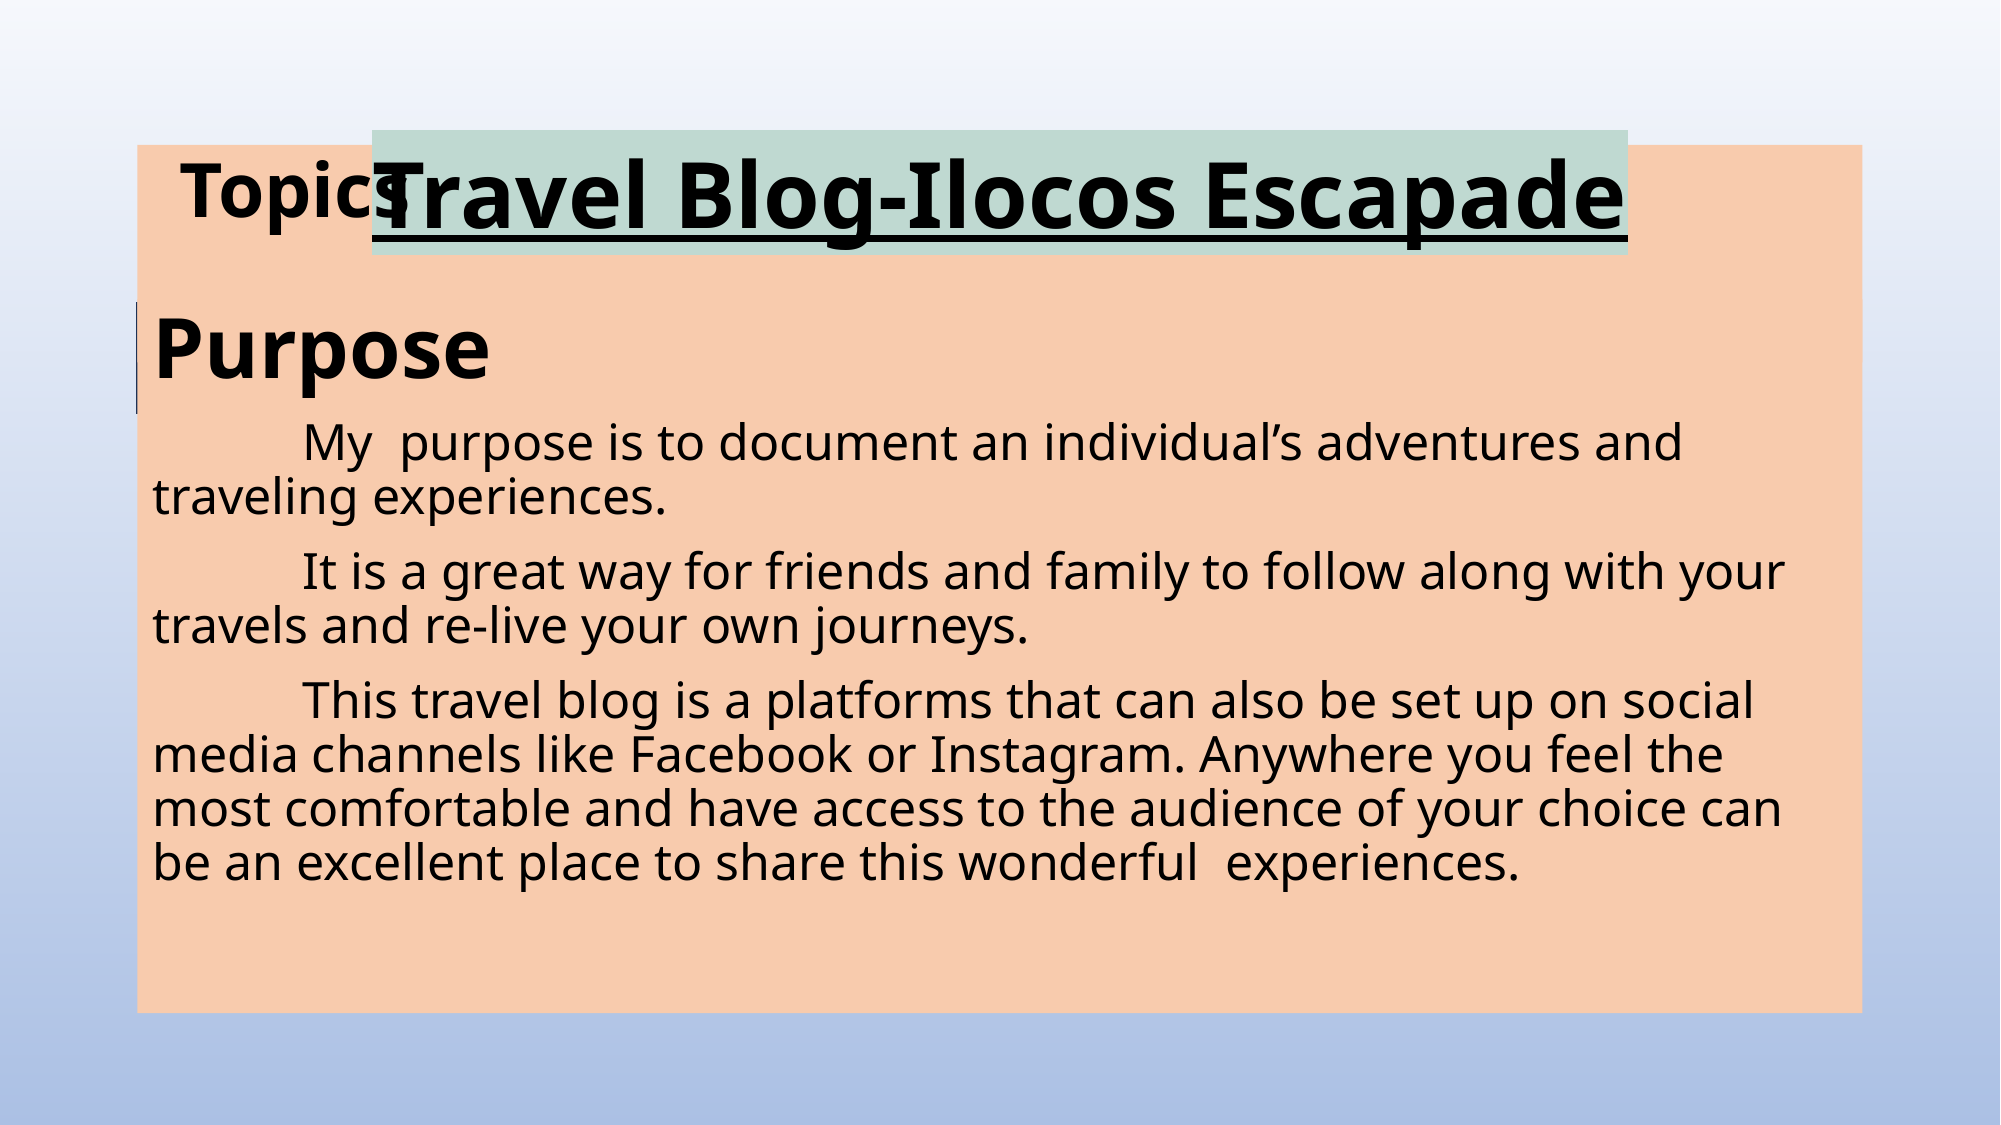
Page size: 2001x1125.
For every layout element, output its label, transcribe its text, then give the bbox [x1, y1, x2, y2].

list Purpose My purpose is to document an individual’s adventures and traveling experiences. It is a great way for friends and family to follow along with your travels and re-live your own journeys. This travel blog is a platforms that can also be set up on social media channels like Facebook or Instagram. Anywhere you feel the most comfortable and have access to the audience of your choice can be an excellent place to share this wonderful experiences. [137, 299, 1863, 1014]
title Travel Blog-Ilocos Escapade [137, 144, 1863, 299]
text_box Topics [136, 132, 454, 242]
